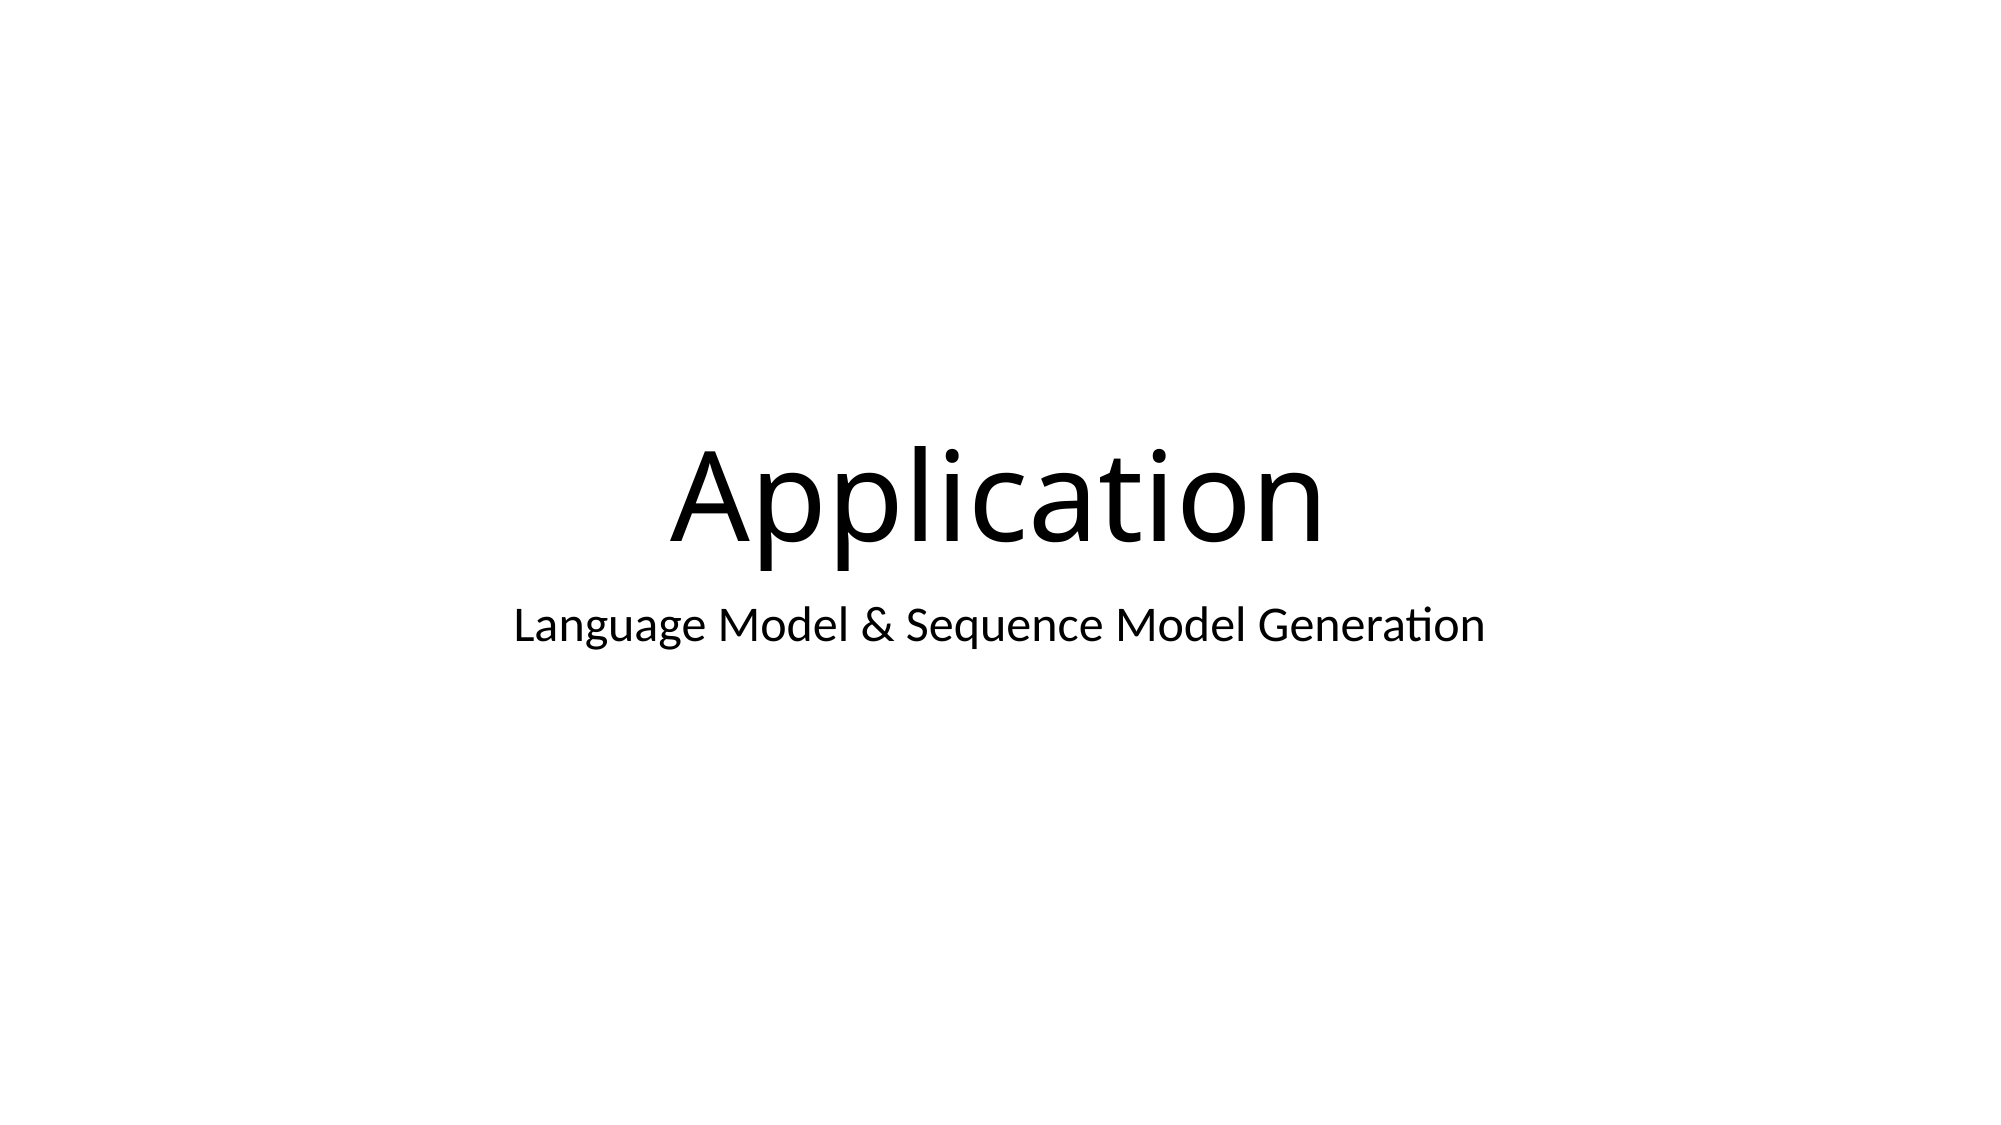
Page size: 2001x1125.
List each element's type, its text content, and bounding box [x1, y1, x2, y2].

title Application [249, 184, 1750, 576]
subtitle Language Model & Sequence Model Generation [249, 590, 1750, 863]
